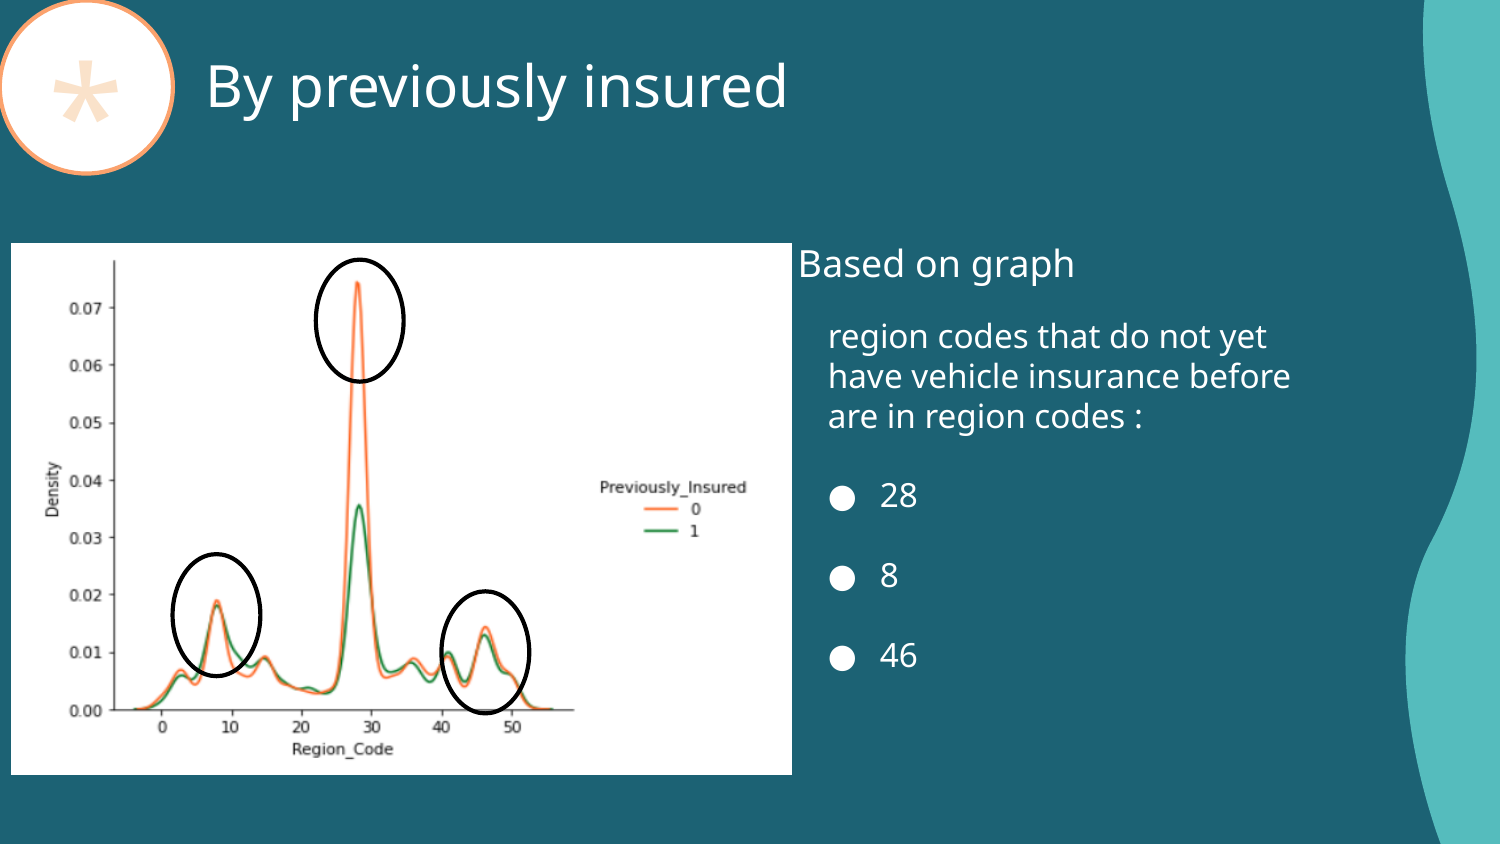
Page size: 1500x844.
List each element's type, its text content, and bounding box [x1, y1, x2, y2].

picture [11, 243, 792, 776]
title By previously insured [190, 33, 1051, 128]
subtitle Based on graph [782, 227, 1261, 300]
text_box * [11, 87, 161, 134]
text_box [0, 0, 176, 176]
list region codes that do not yet have vehicle insurance before are in region codes : 28 8 46 [797, 300, 1320, 757]
